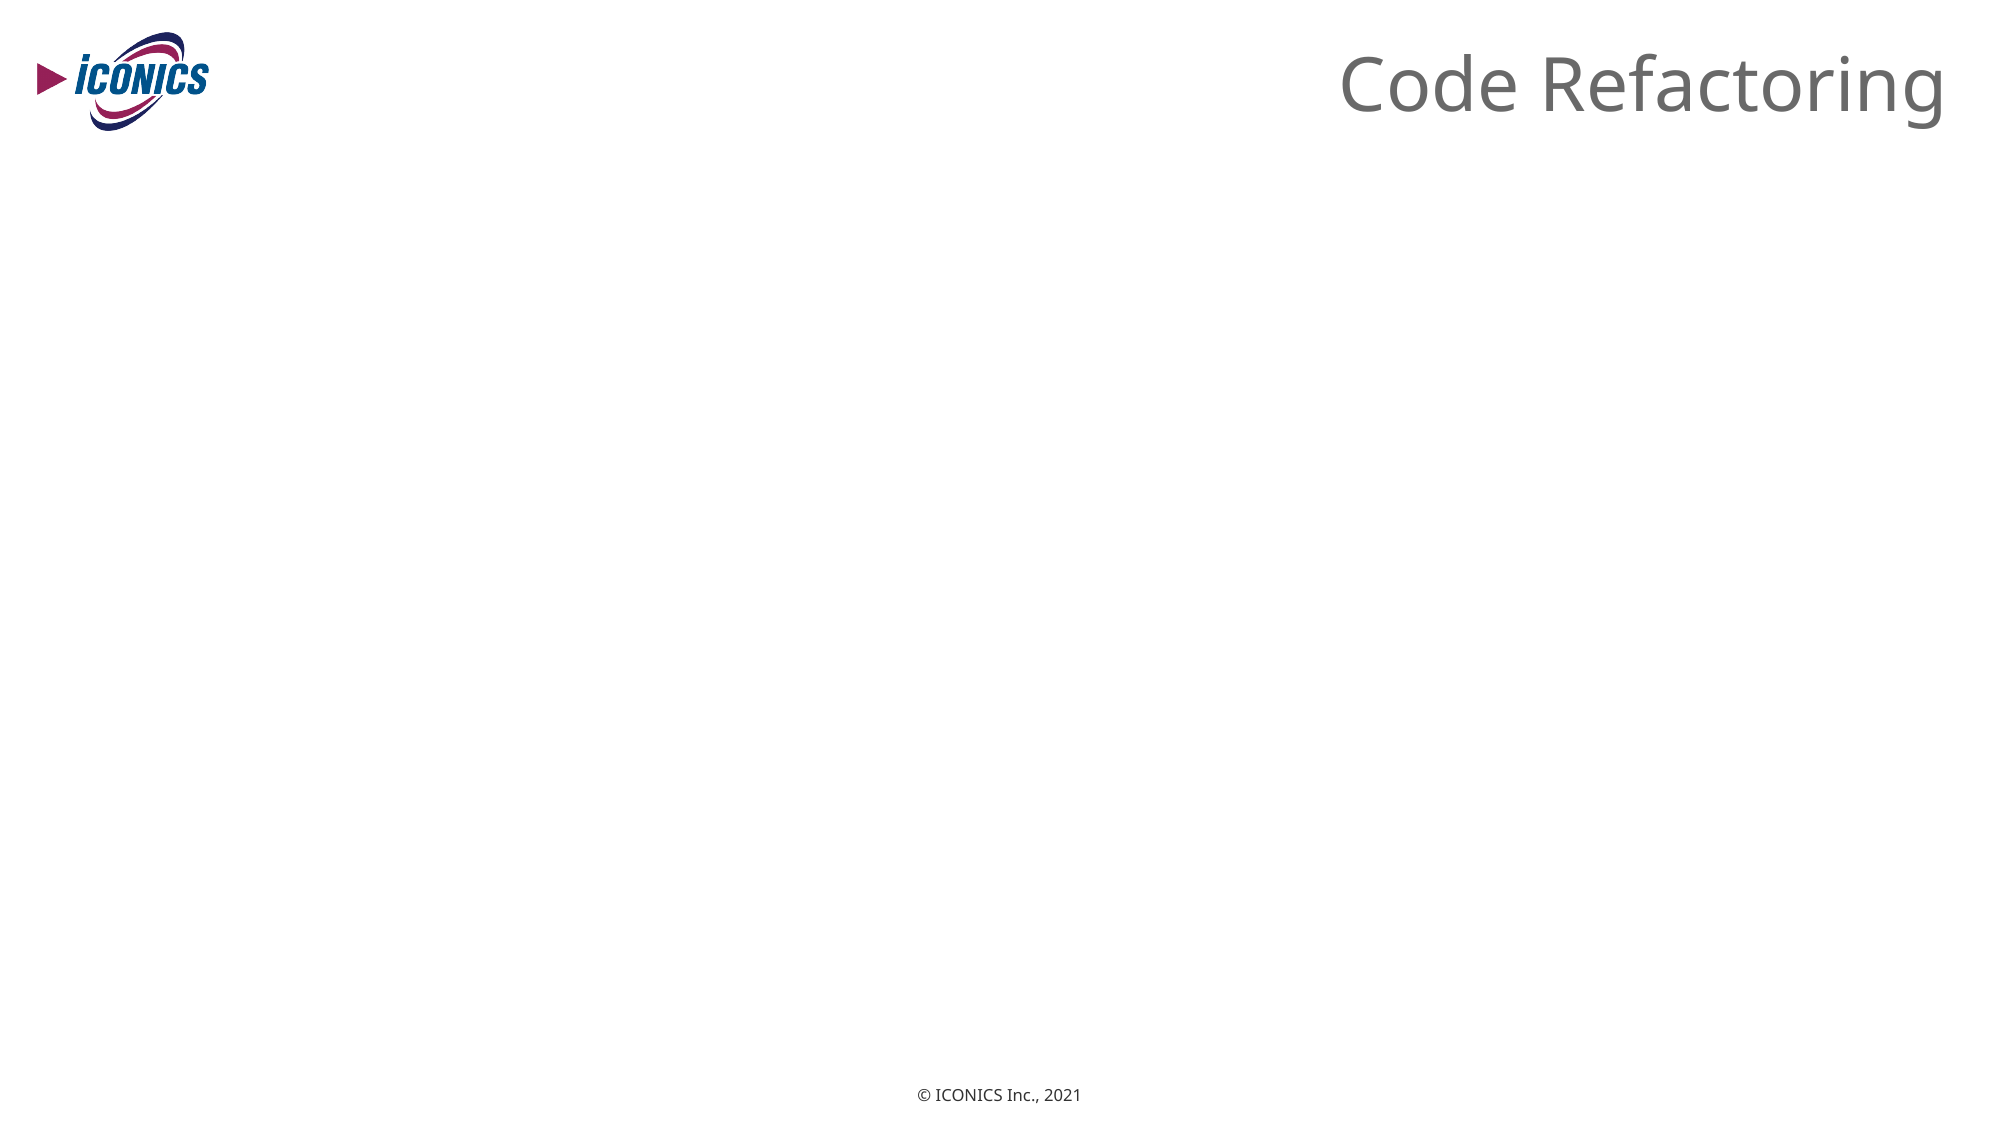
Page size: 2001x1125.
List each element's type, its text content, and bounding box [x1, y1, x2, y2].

title Code Refactoring [270, 23, 1963, 150]
picture [37, 32, 209, 131]
